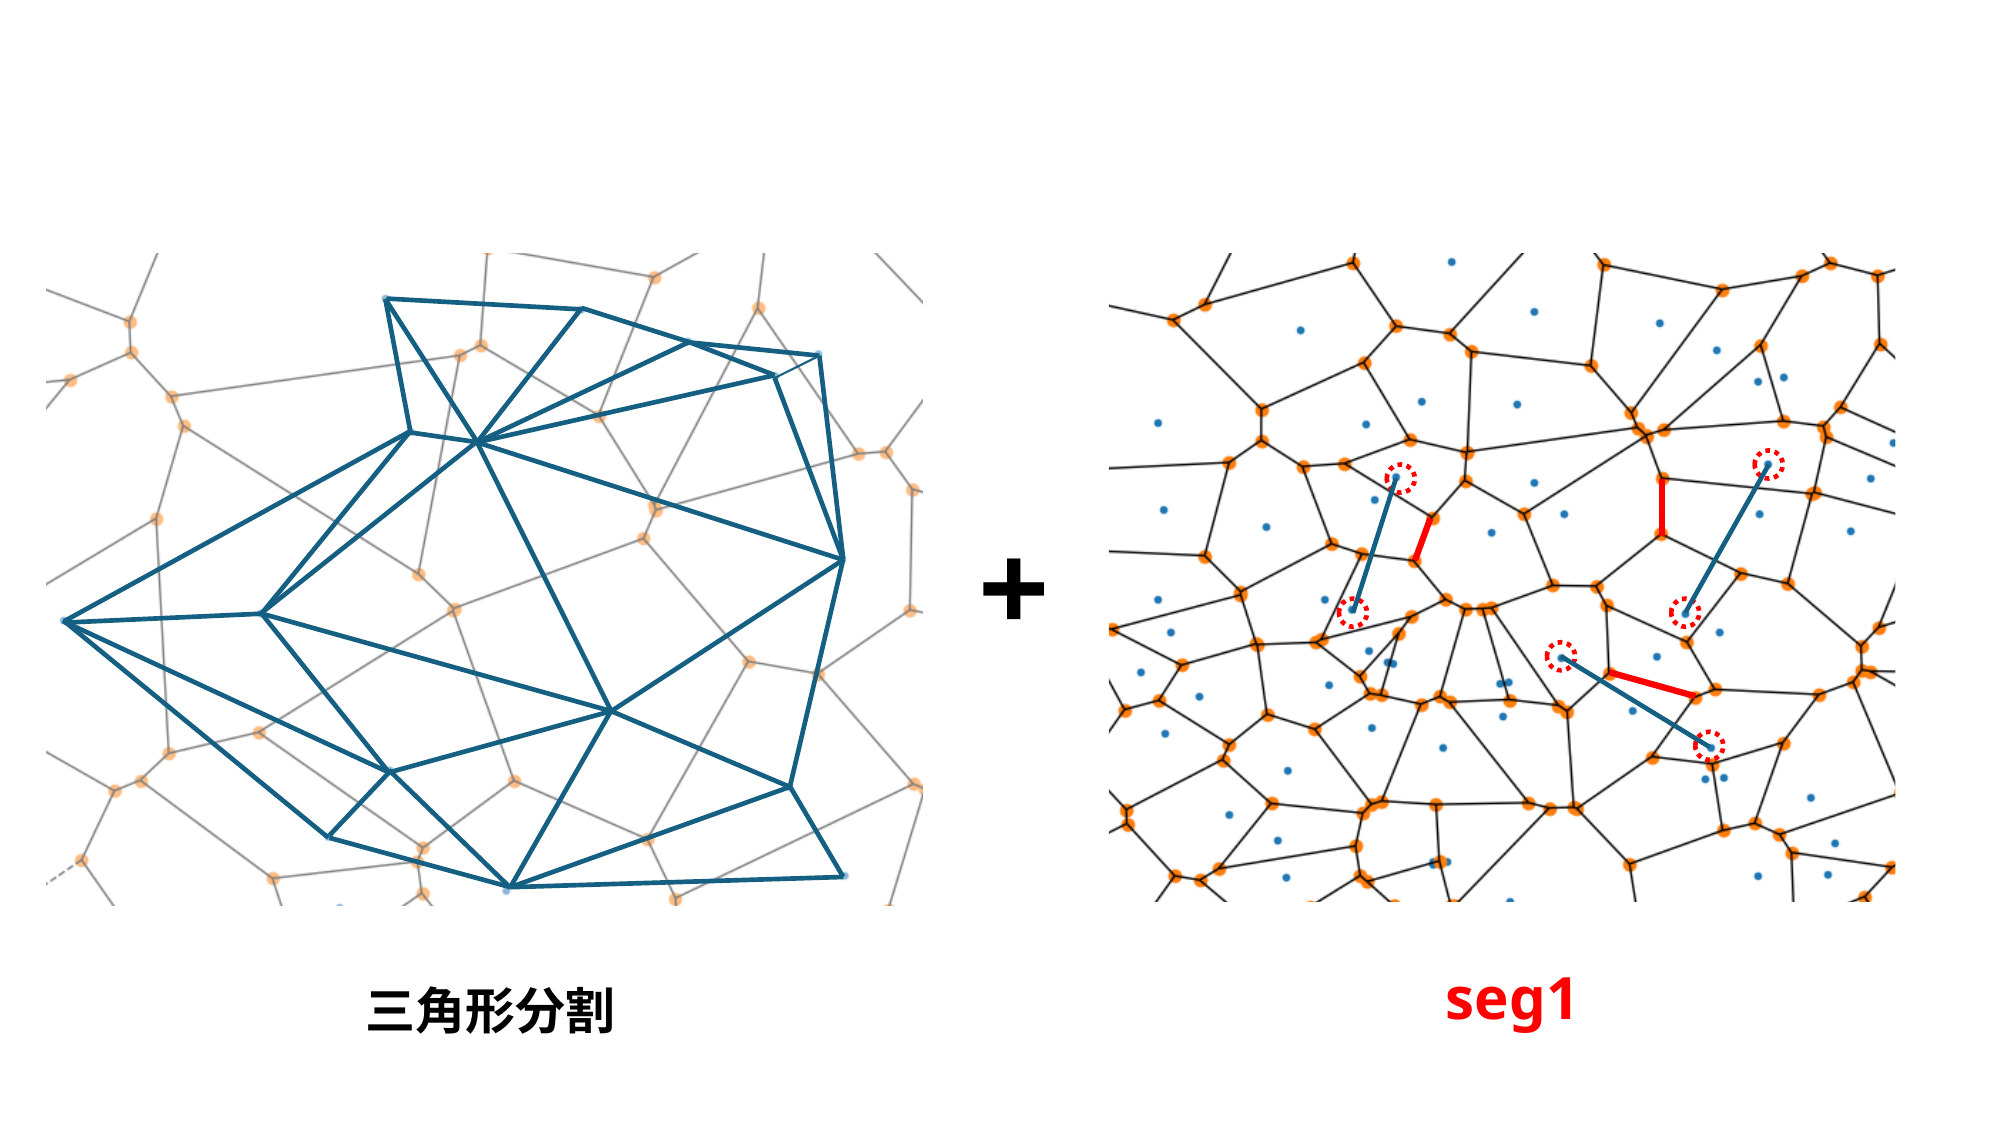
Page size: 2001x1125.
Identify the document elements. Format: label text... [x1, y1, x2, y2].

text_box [1108, 253, 1896, 902]
text_box + [963, 501, 1065, 666]
text_box seg1 [1431, 953, 1636, 1039]
text_box 三角形分割 [350, 972, 885, 1048]
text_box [46, 253, 924, 906]
